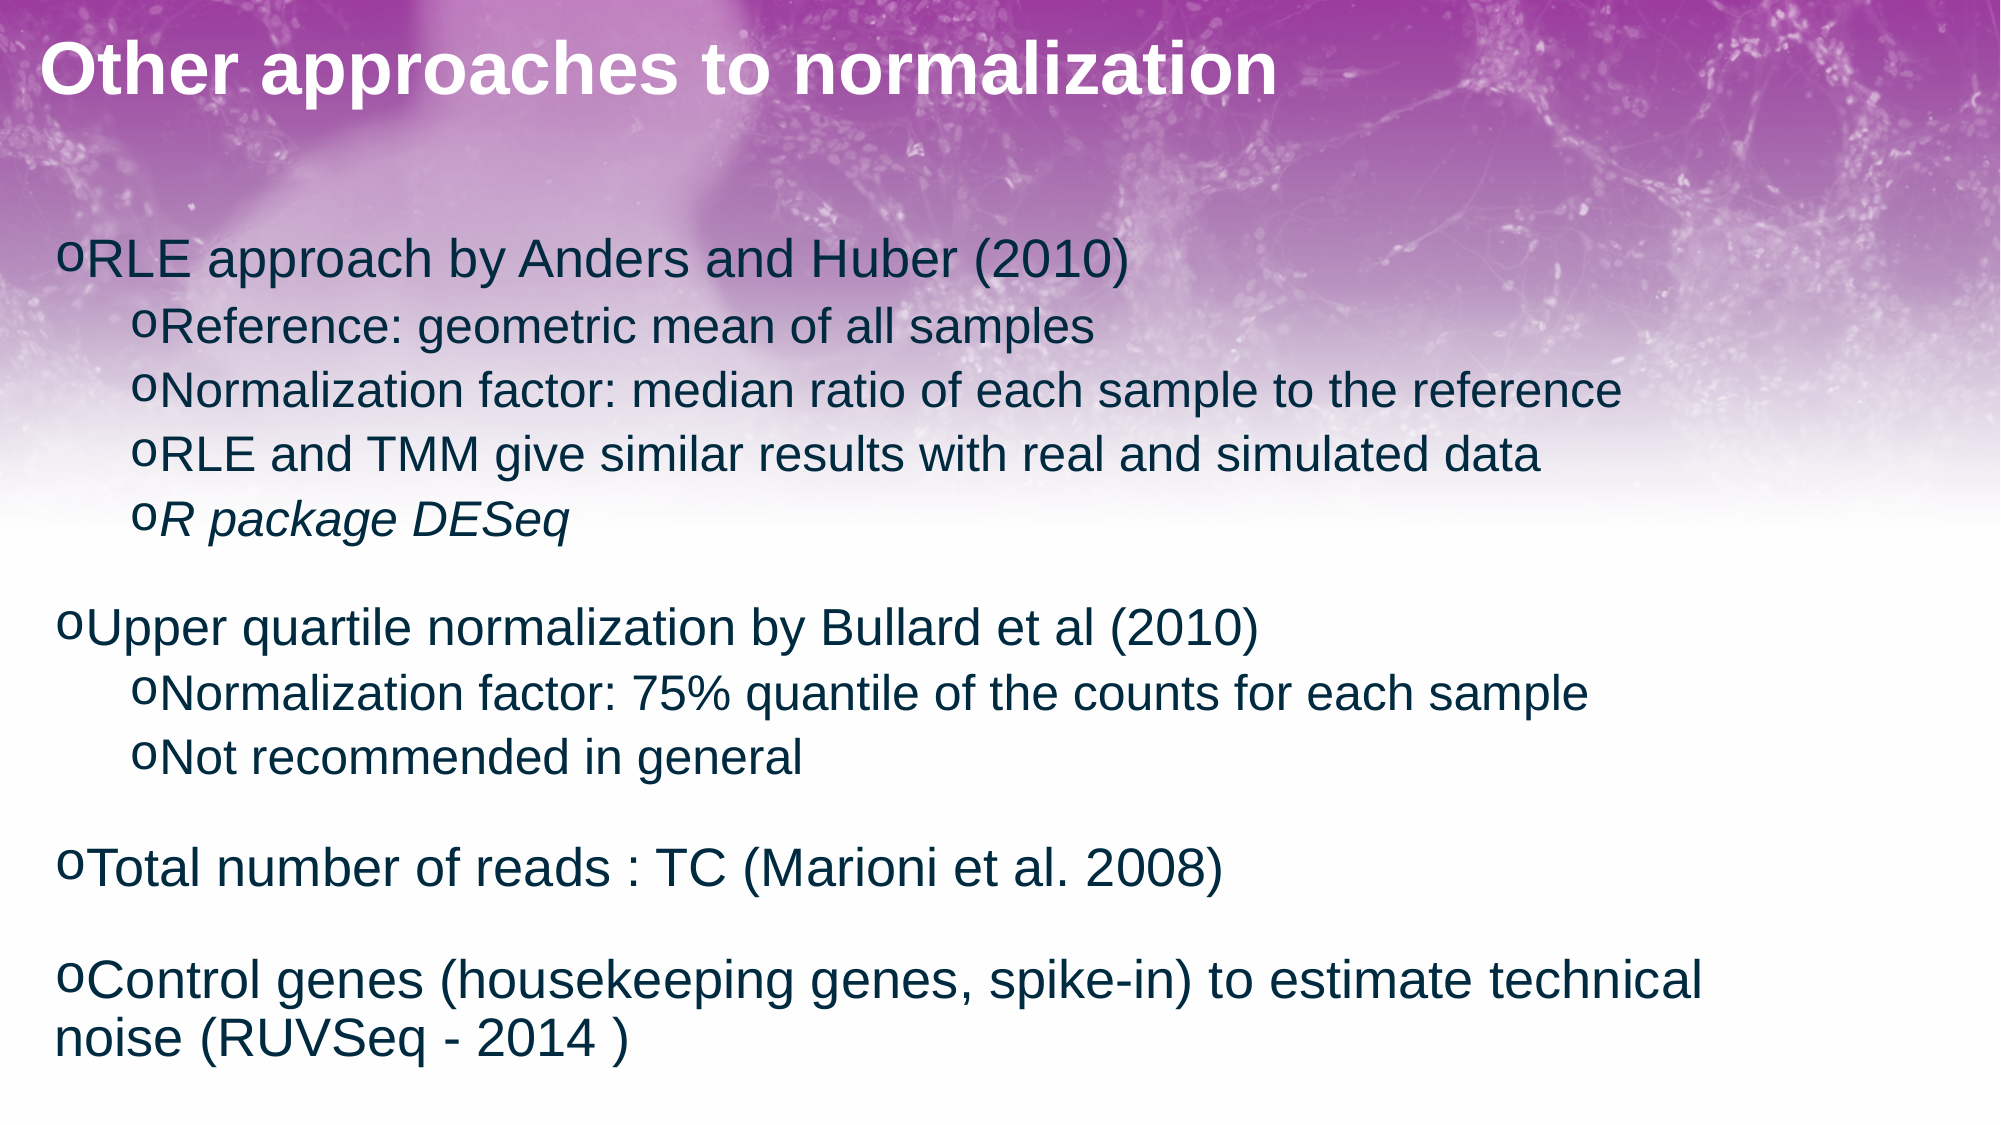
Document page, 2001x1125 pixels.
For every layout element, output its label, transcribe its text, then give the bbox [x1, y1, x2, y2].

picture [0, 0, 2001, 1125]
text_box Other approaches to normalization [39, 29, 2000, 192]
text_box RLE approach by Anders and Huber (2010) Reference: geometric mean of all samples Normalization factor: median ratio of each sample to the reference RLE and TMM give similar results with real and simulated data R package DESeq Upper quartile normalization by Bullard et al (2010) Normalization factor: 75% quantile of the counts for each sample Not recommended in general Total number of reads : TC (Marioni et al. 2008) Control genes (housekeeping genes, spike-in) to estimate technical noise (RUVSeq - 2014 ) [39, 223, 1765, 1095]
